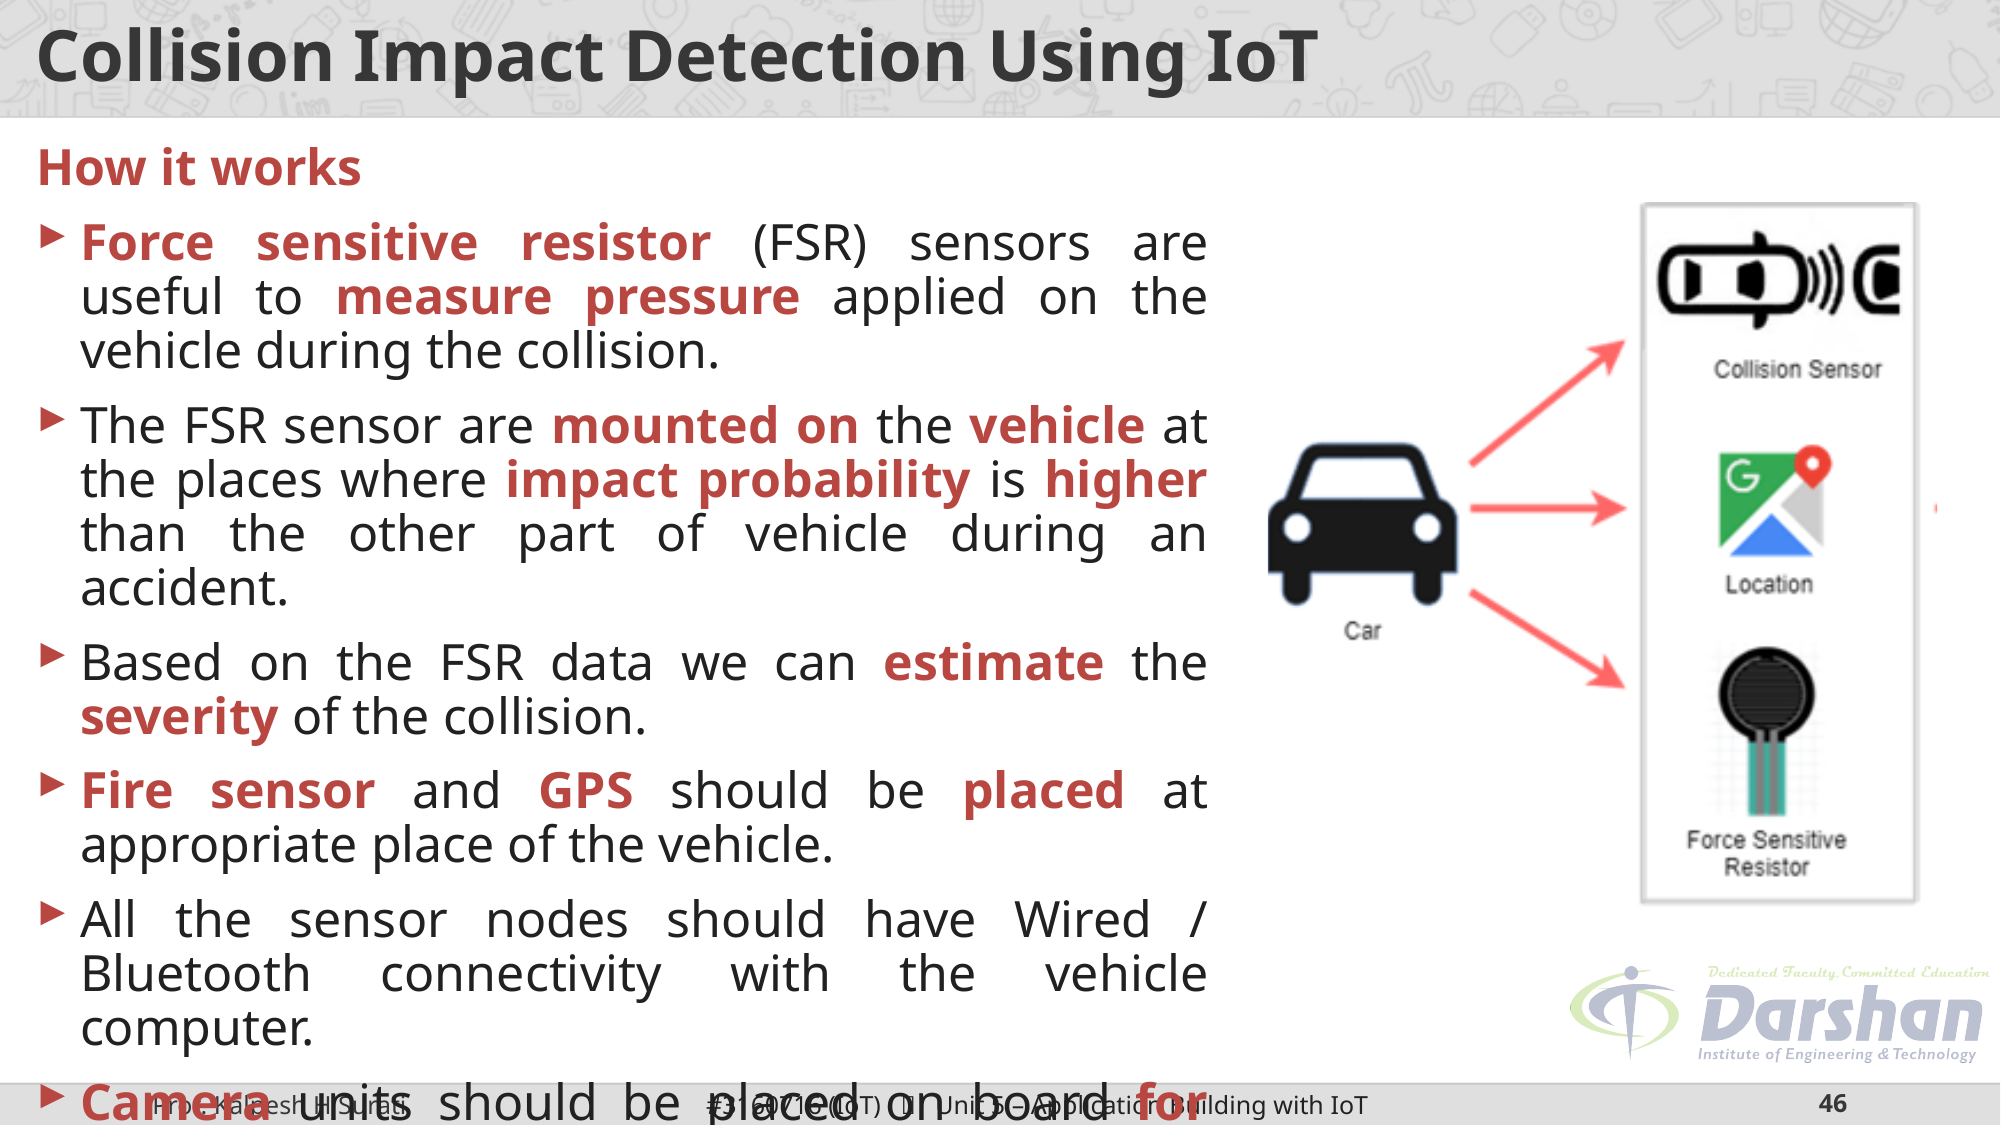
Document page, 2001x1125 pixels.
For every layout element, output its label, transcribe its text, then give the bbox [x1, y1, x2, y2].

title Collision Impact Detection Using IoT [0, 0, 2000, 117]
picture [1267, 202, 1938, 909]
list How it works Force sensitive resistor (FSR) sensors are useful to measure pressure applied on the vehicle during the collision. The FSR sensor are mounted on the vehicle at the places where impact probability is higher than the other part of vehicle during an accident. Based on the FSR data we can estimate the severity of the collision. Fire sensor and GPS should be placed at appropriate place of the vehicle. All the sensor nodes should have Wired / Bluetooth connectivity with the vehicle computer. Camera units should be placed on board for capturing all the passengers. [21, 135, 1224, 1067]
